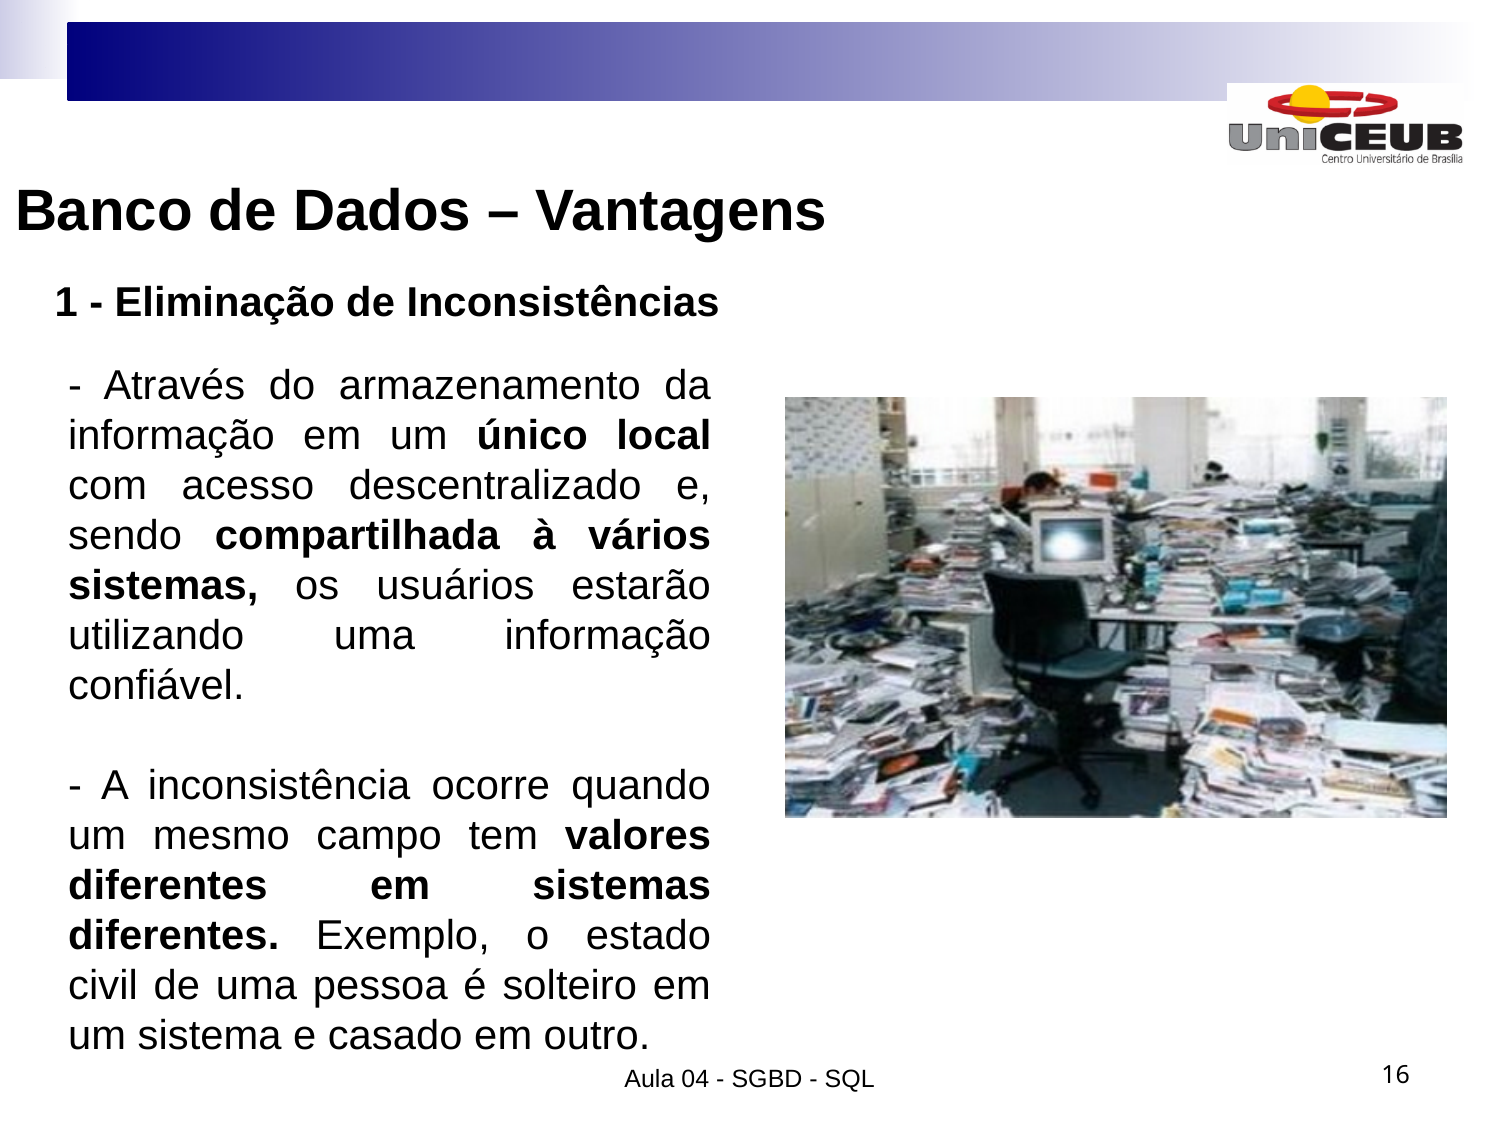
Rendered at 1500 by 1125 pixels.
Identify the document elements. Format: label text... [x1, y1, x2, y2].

text_box 1 - Eliminação de Inconsistências [39, 266, 1044, 333]
text_box ‹#› [1074, 1024, 1425, 1100]
picture [785, 396, 1448, 818]
picture [1227, 83, 1464, 165]
title Banco de Dados – Vantagens [0, 175, 1275, 238]
footer Aula 04 - SGBD - SQL [512, 1025, 988, 1100]
text_box - Através do armazenamento da informação em um único local com acesso descentralizado e, sendo compartilhada à vários sistemas, os usuários estarão utilizando uma informação confiável. - A inconsistência ocorre quando um mesmo campo tem valores diferentes em sistemas diferentes. Exemplo, o estado civil de uma pessoa é solteiro em um sistema e casado em outro. [53, 350, 727, 506]
